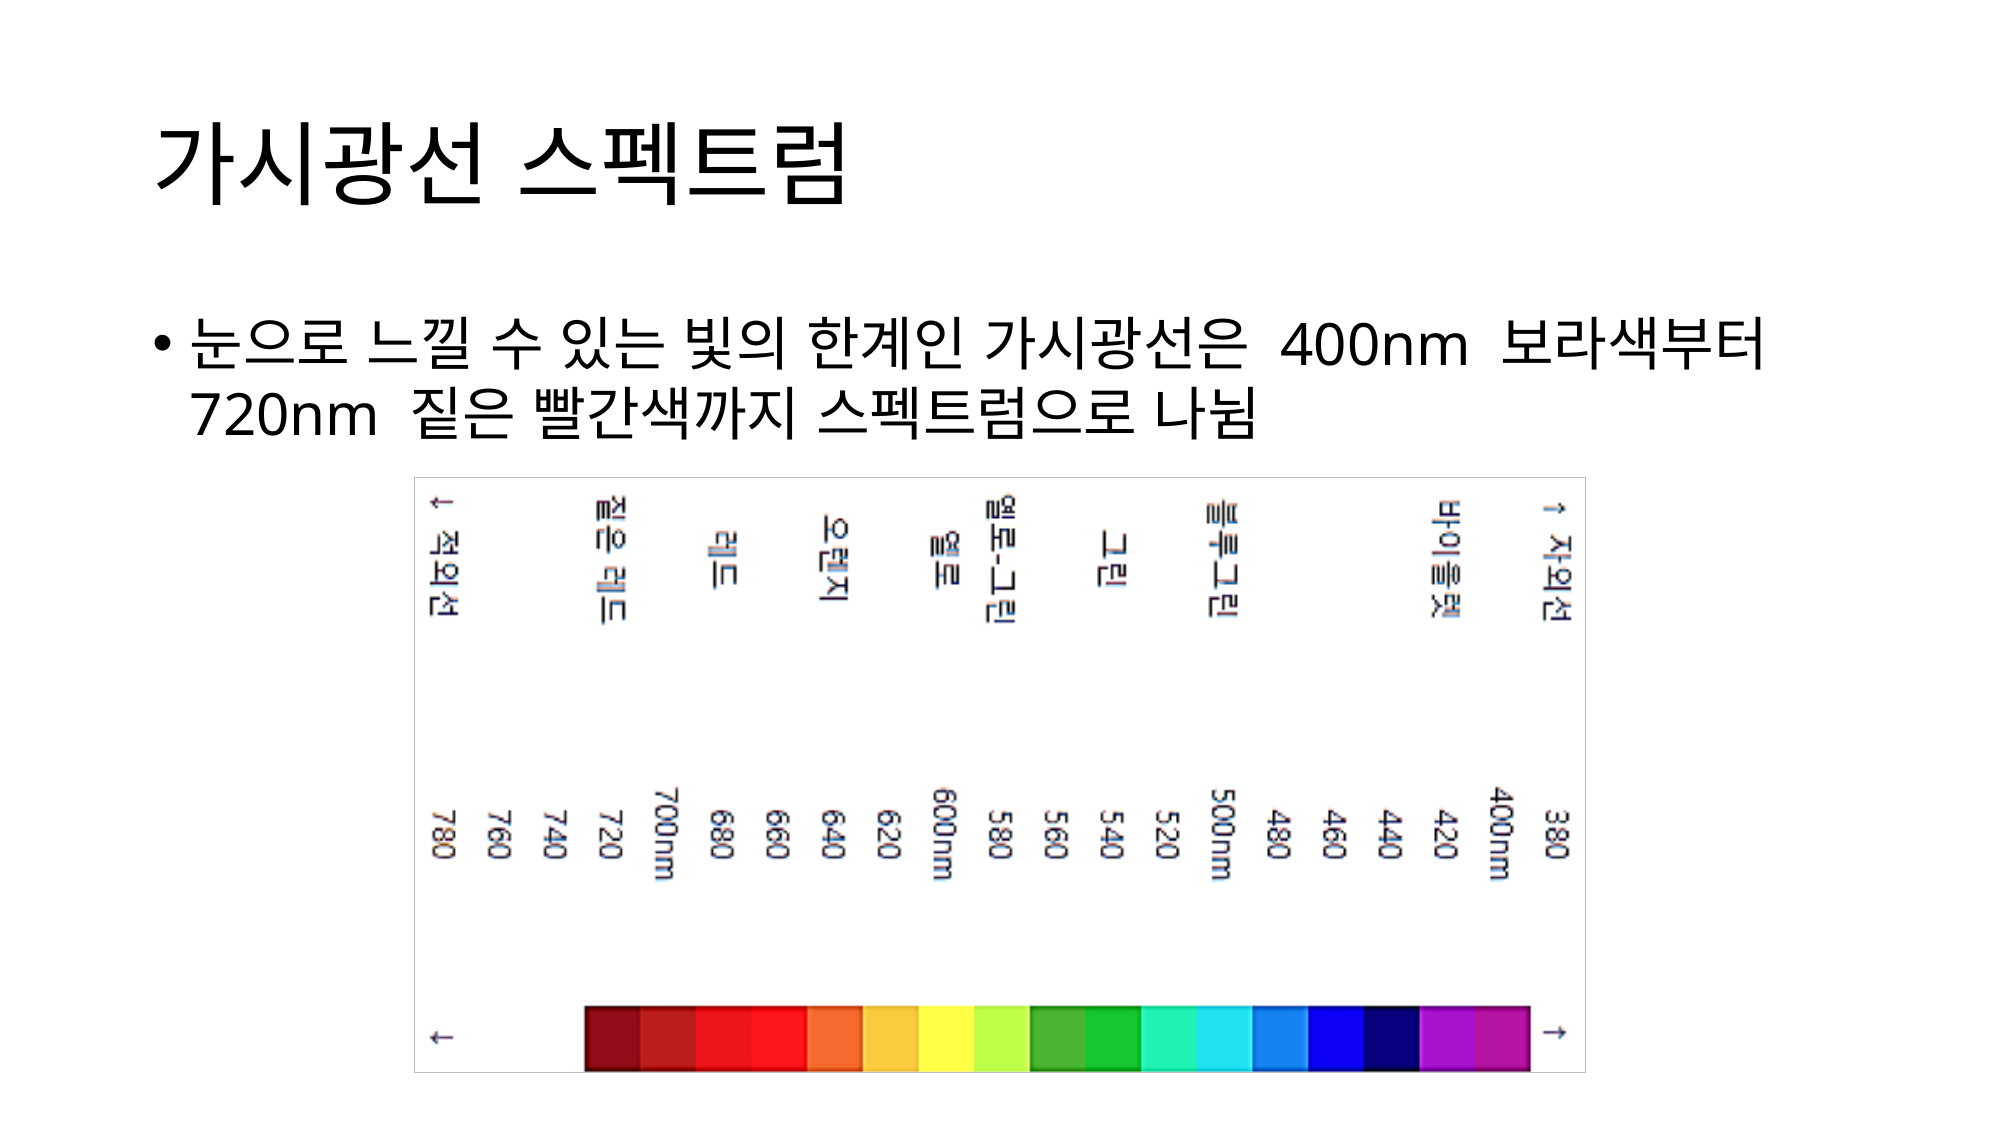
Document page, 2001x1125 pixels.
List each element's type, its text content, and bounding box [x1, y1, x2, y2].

list 눈으로 느낄 수 있는 빛의 한계인 가시광선은 400nm 보라색부터 720nm 짙은 빨간색까지 스펙트럼으로 나뉨 [1298, 299, 1893, 1099]
list 눈으로 느낄 수 있는 빛의 한계인 가시광선은 400nm 보라색부터 720nm 짙은 빨간색까지 스펙트럼으로 나뉨 [137, 299, 702, 1099]
title 가시광선 스펙트럼 [137, 59, 1863, 278]
picture [416, 189, 1585, 1125]
